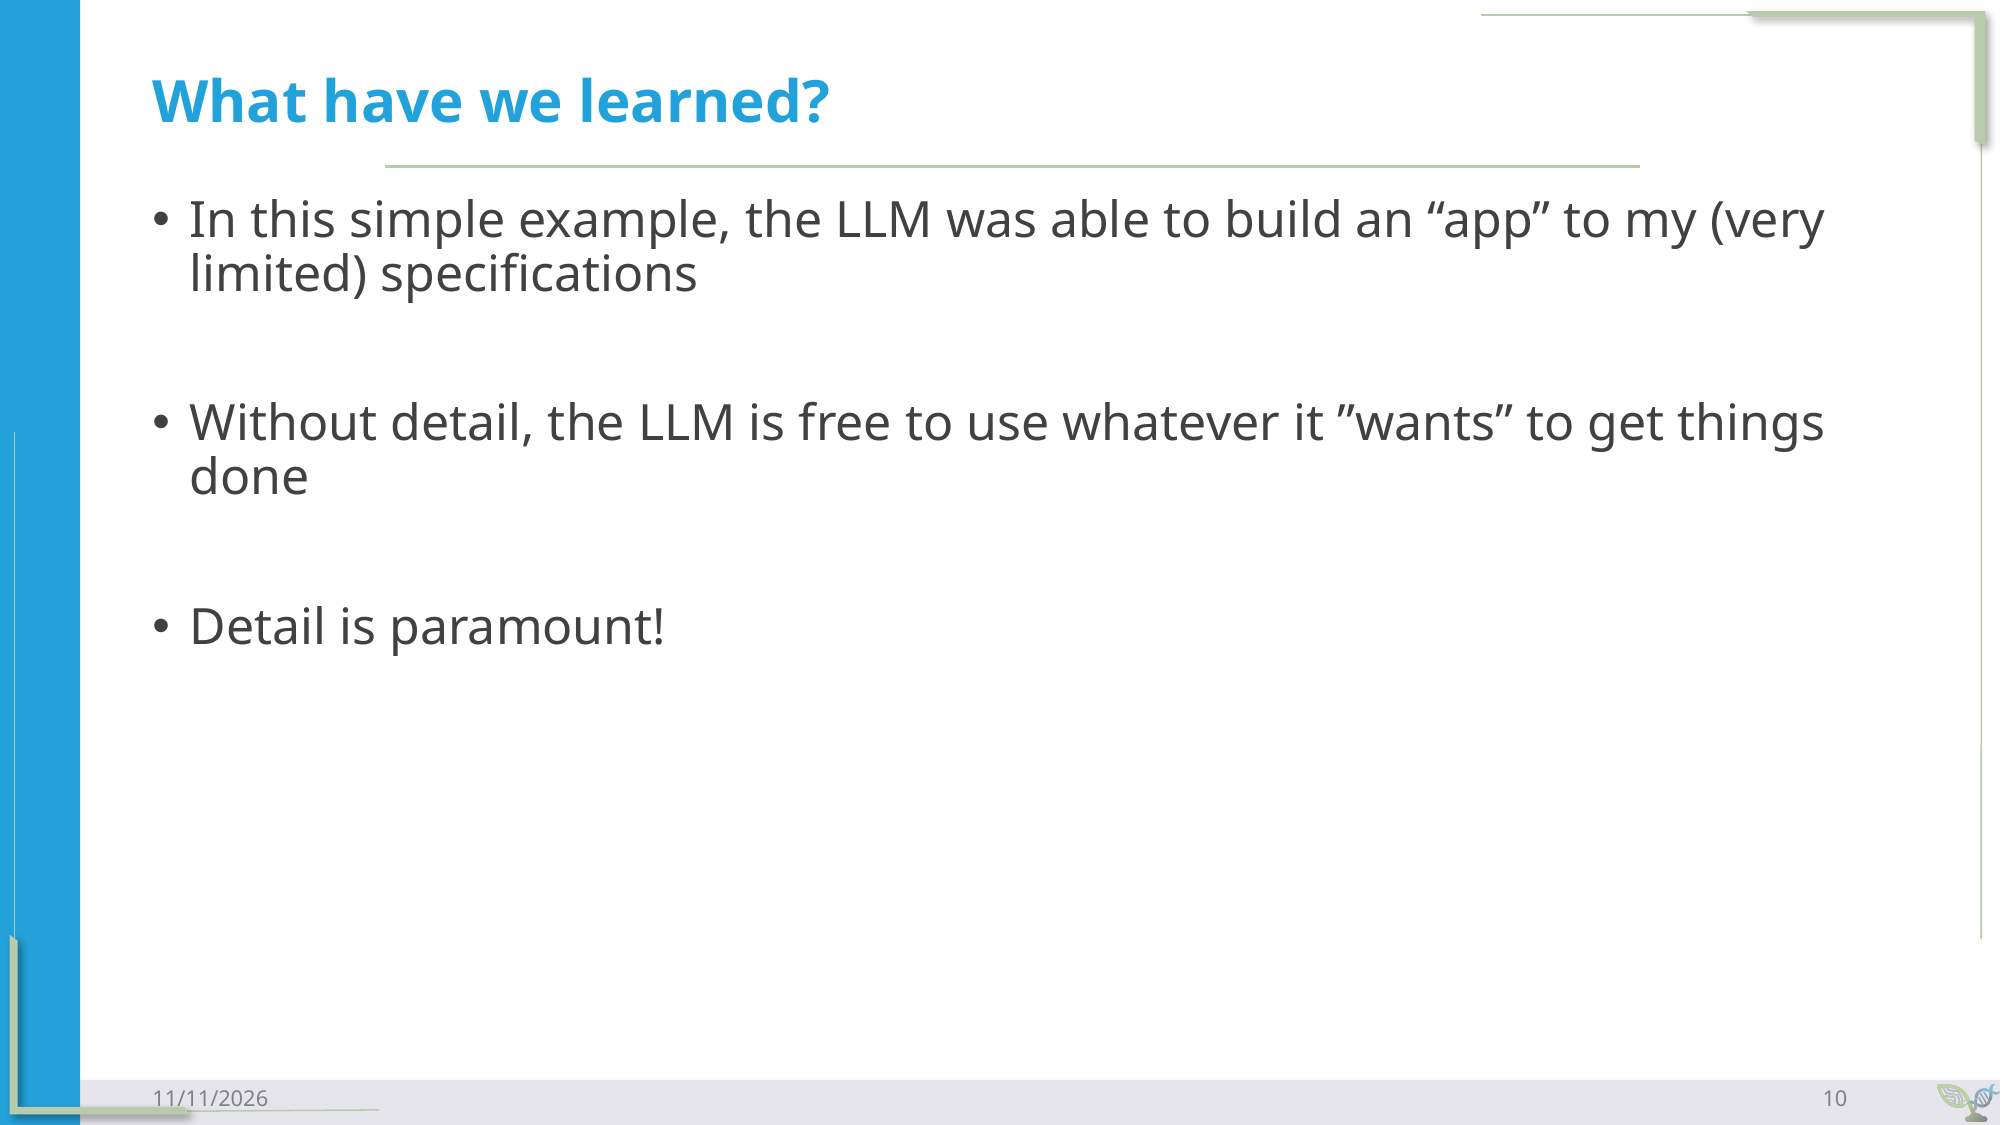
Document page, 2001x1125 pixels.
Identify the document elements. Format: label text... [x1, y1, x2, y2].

list In this simple example, the LLM was able to build an “app” to my (very limited) specifications Without detail, the LLM is free to use whatever it ”wants” to get things done Detail is paramount! [137, 186, 1863, 1014]
slide_number 10 [1412, 1080, 1863, 1119]
title What have we learned? [137, 59, 1863, 148]
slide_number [137, 1080, 588, 1119]
